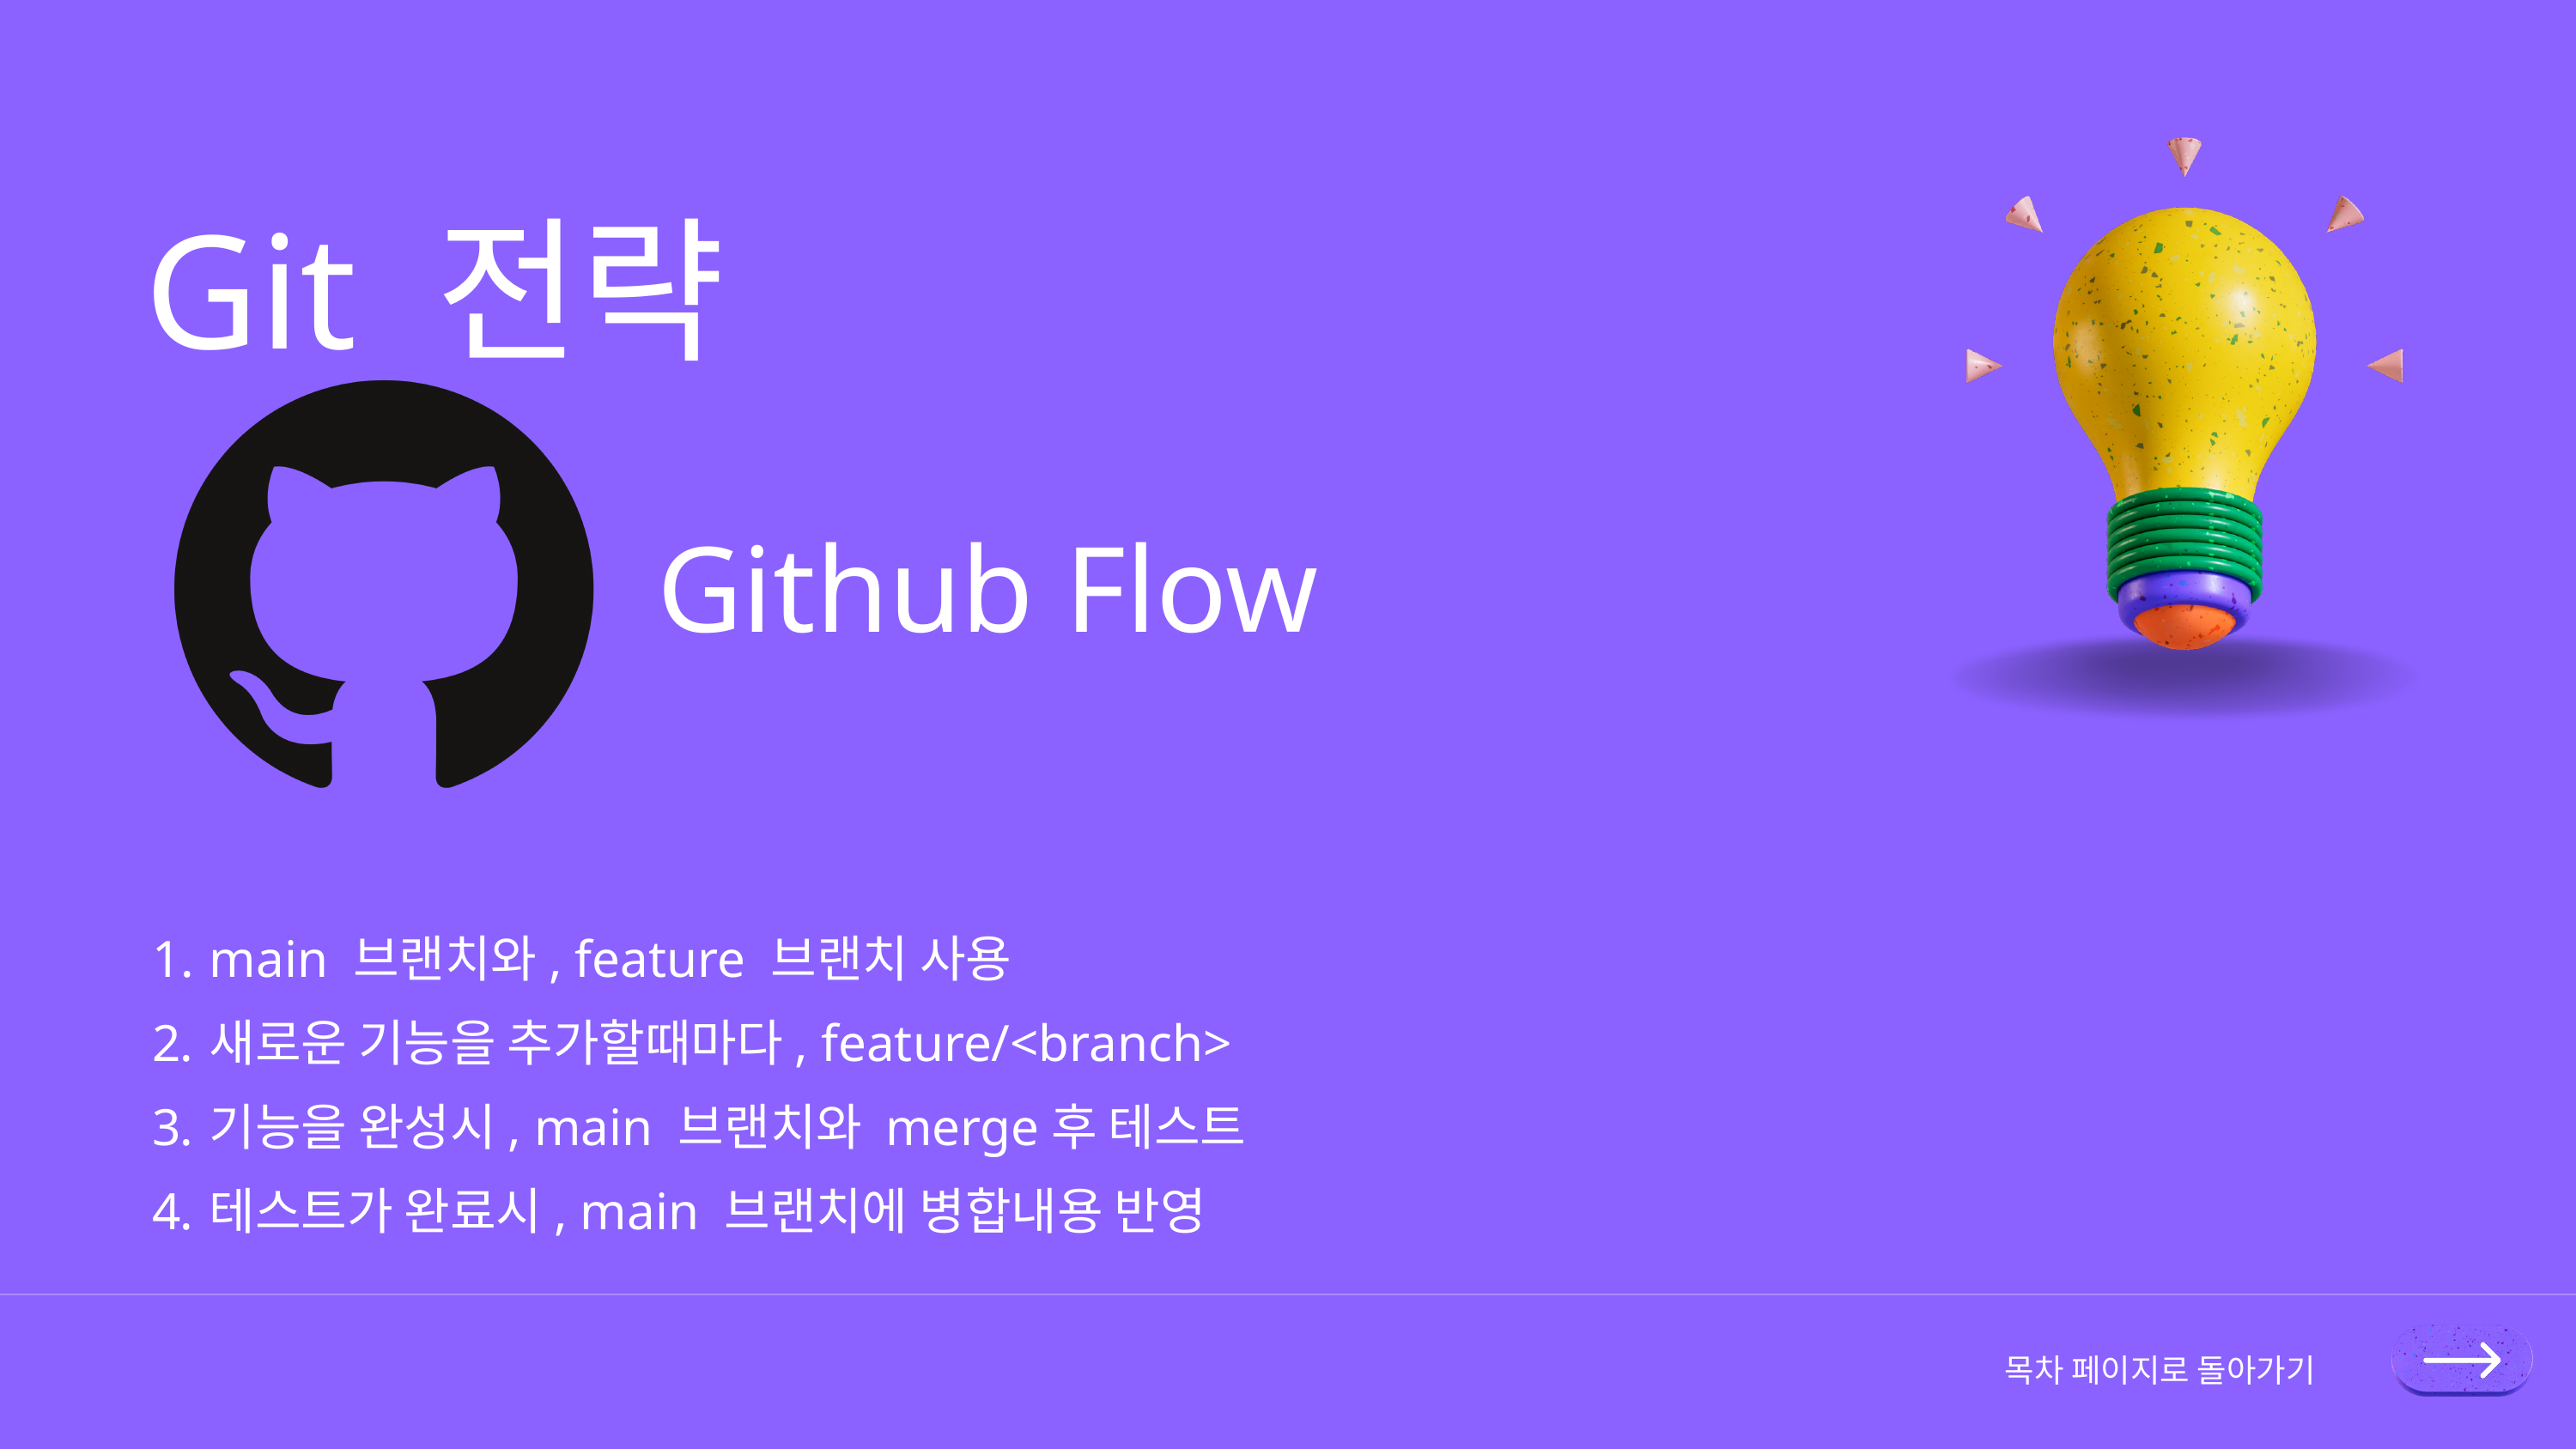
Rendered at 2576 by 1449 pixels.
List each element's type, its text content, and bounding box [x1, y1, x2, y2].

text_box [2423, 1342, 2501, 1379]
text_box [144, 134, 1880, 1220]
text_box [1946, 630, 2424, 725]
text_box [1965, 134, 2403, 651]
picture [144, 350, 623, 828]
text_box [2391, 1325, 2534, 1397]
text_box 목차 페이지로 돌아가기 [1878, 1335, 2316, 1390]
